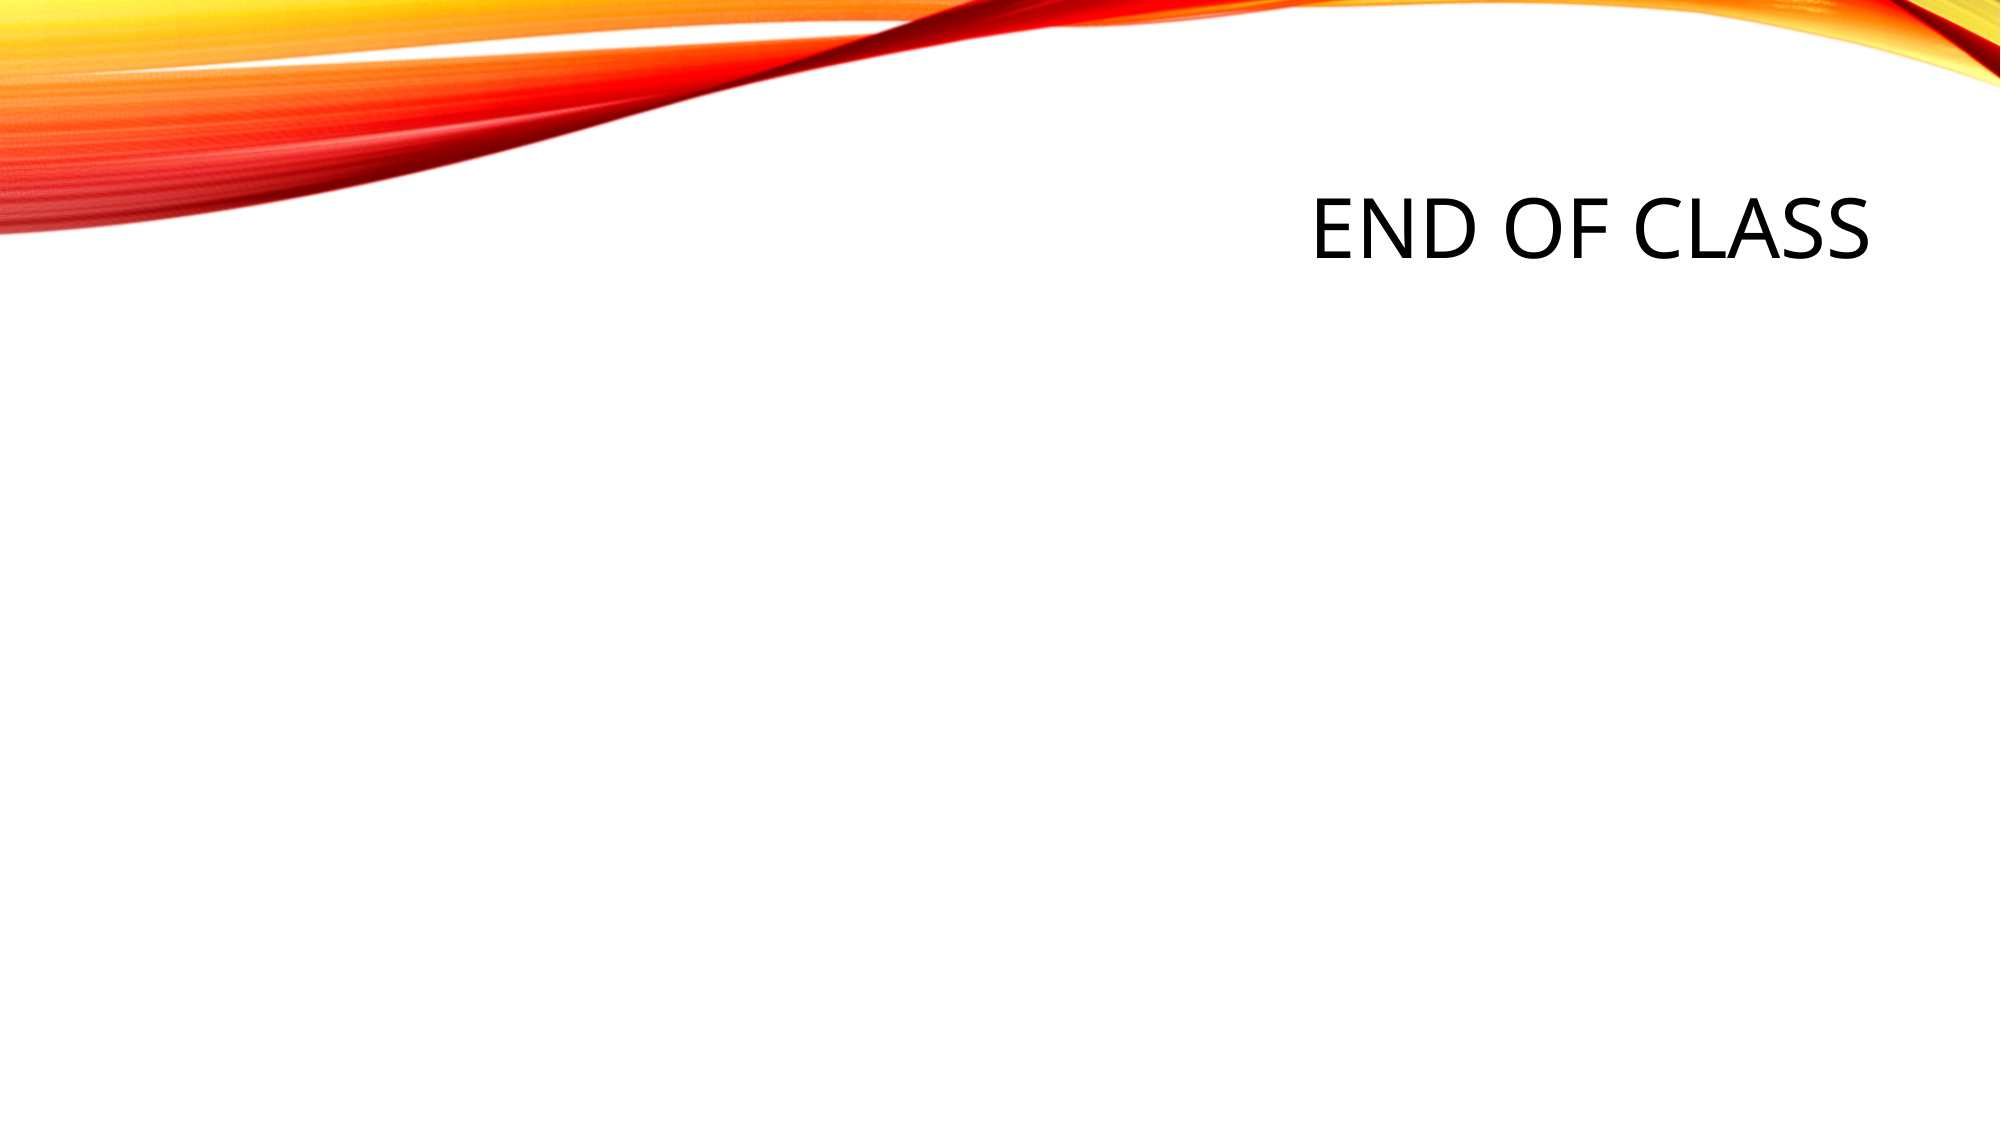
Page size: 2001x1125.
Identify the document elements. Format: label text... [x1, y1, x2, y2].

title End of CLASS [474, 125, 1888, 338]
picture [0, 0, 2000, 237]
